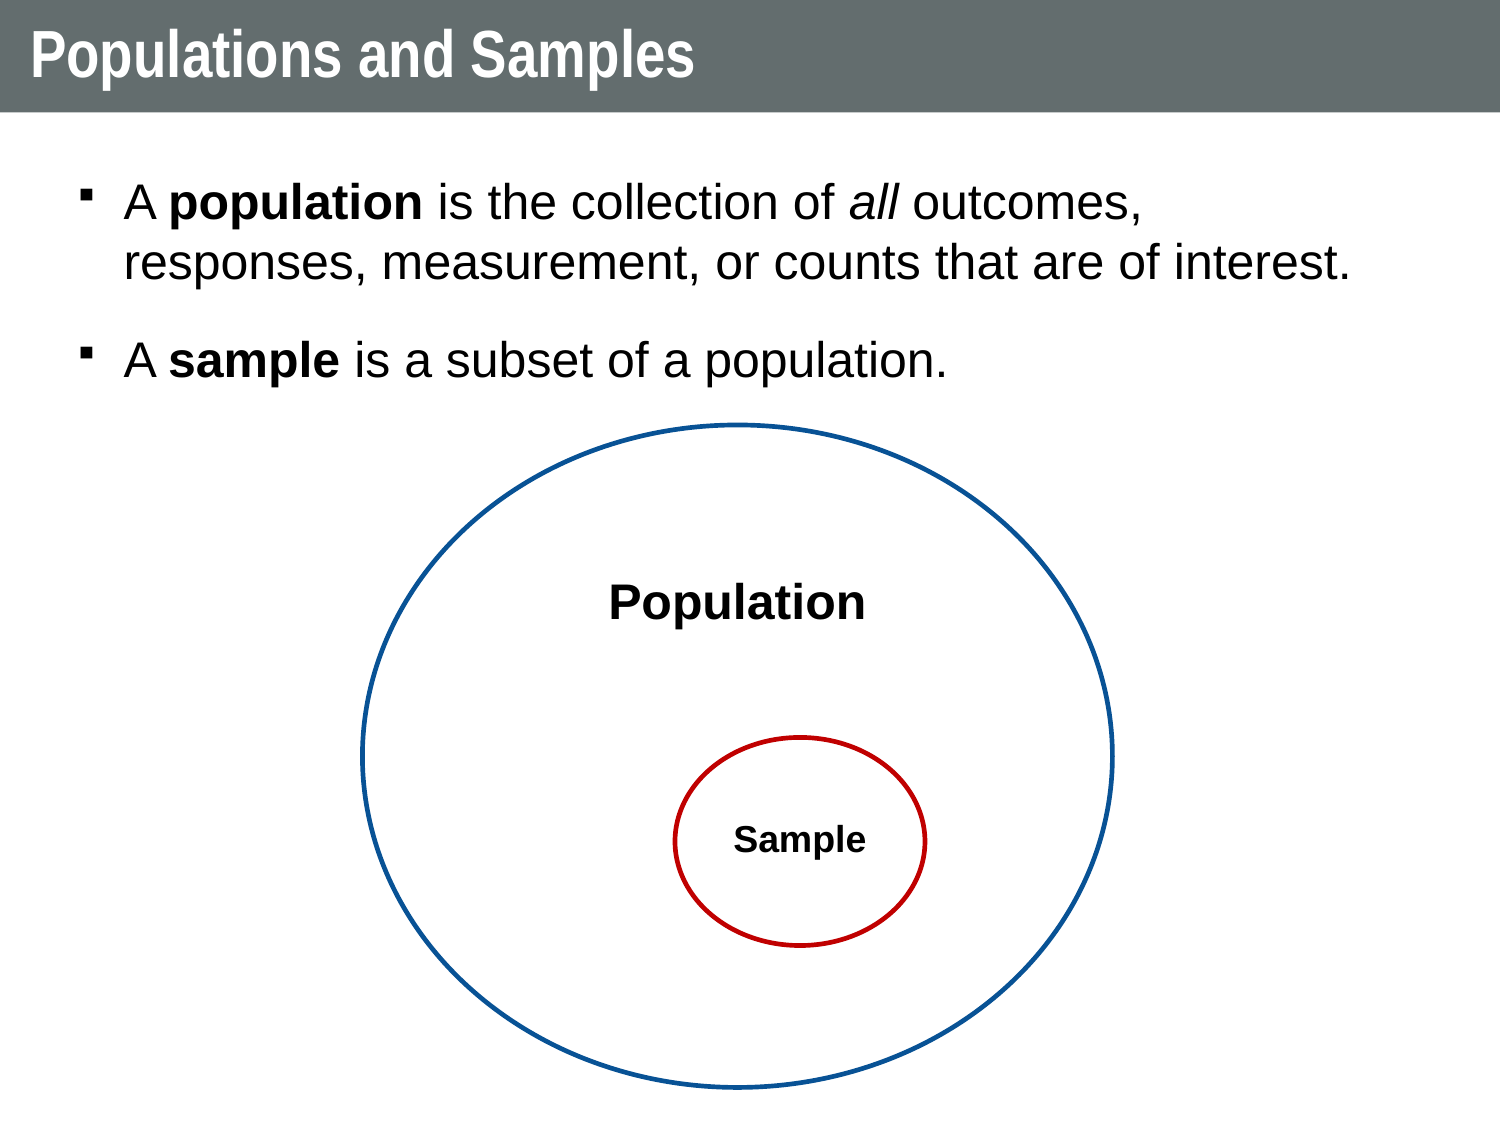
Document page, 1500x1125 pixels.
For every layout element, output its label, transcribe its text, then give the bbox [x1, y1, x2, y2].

list A population is the collection of all outcomes, responses, measurement, or counts that are of interest. A sample is a subset of a population. [62, 162, 1413, 981]
title Populations and Samples [0, 0, 1500, 117]
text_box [362, 424, 1113, 1088]
